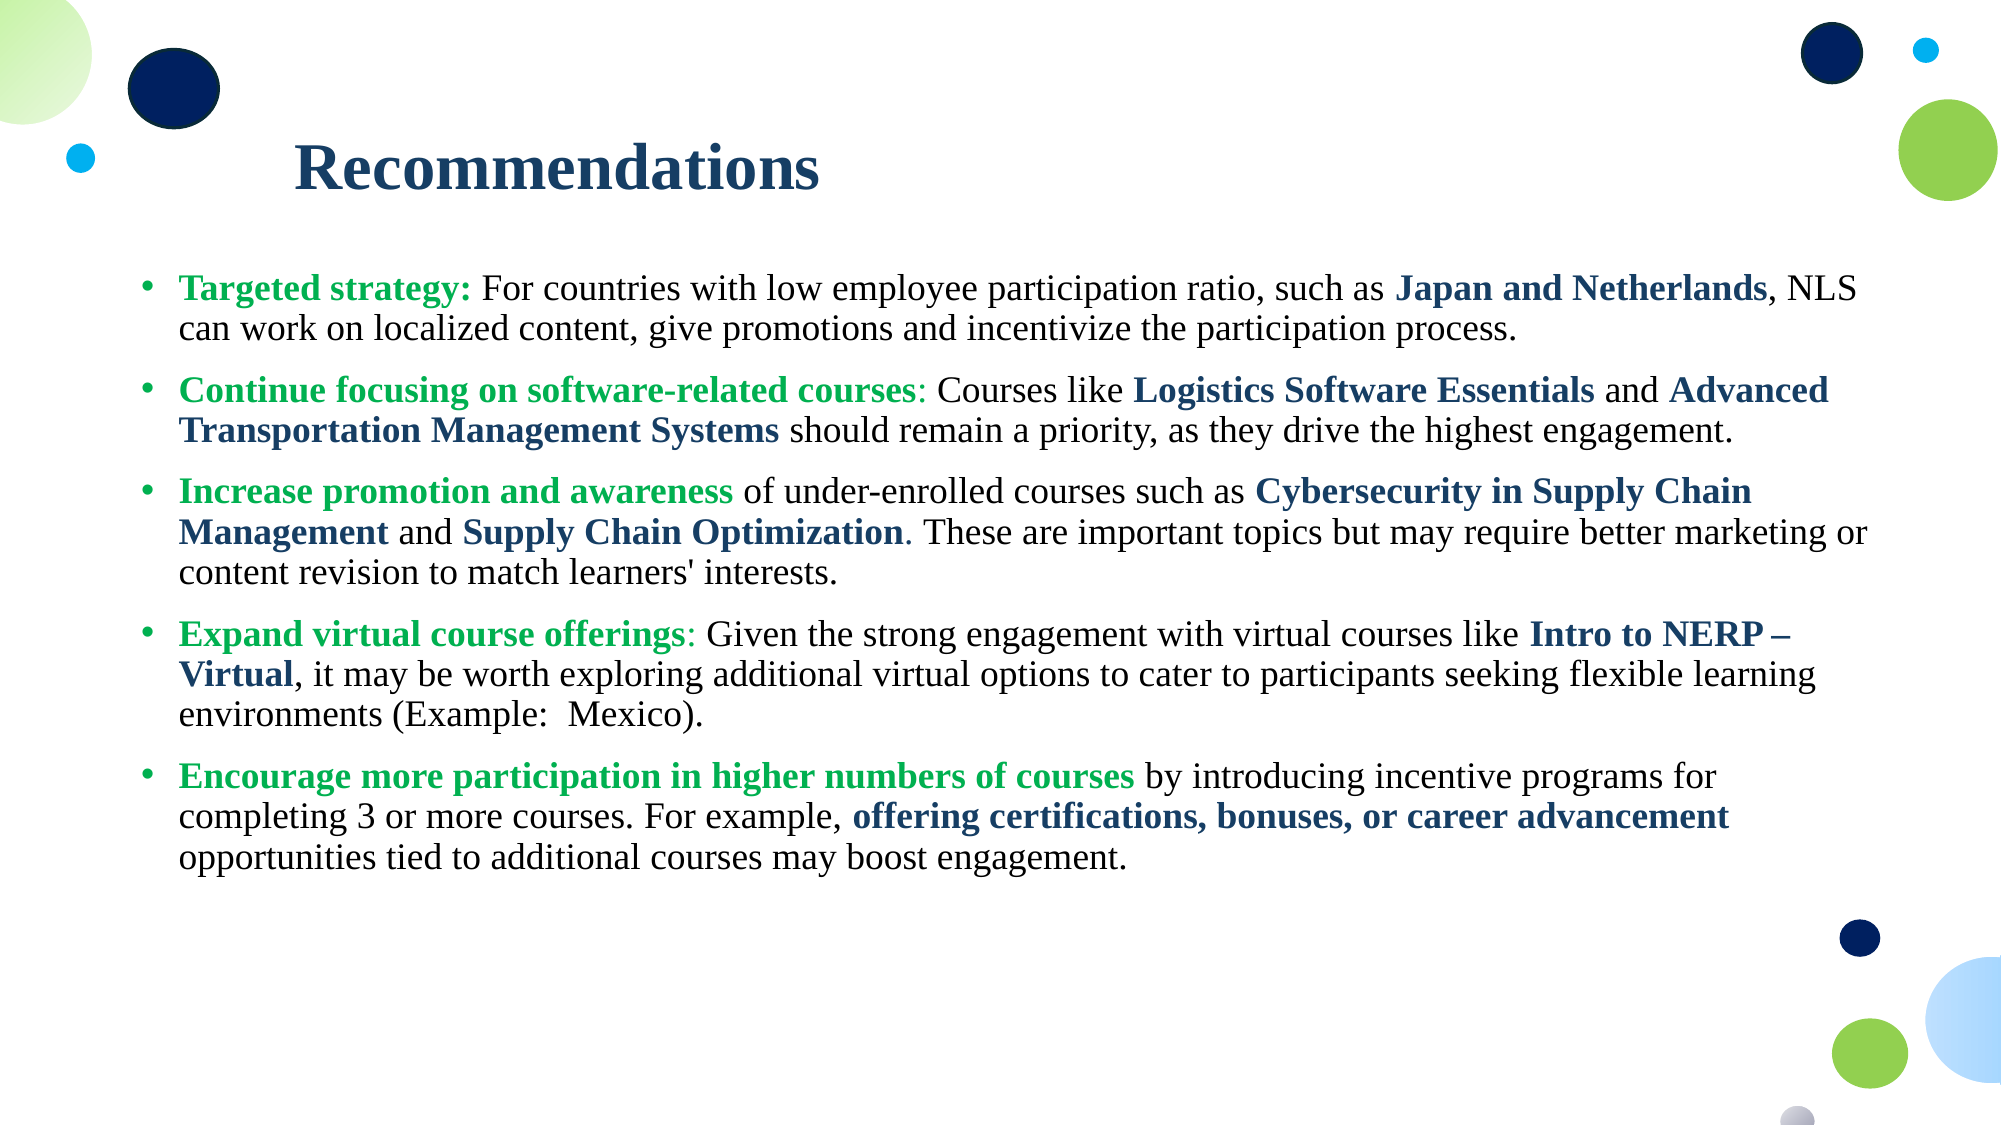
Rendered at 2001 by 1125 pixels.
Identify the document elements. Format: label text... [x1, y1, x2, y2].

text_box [0, 0, 219, 172]
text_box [1801, 23, 1997, 200]
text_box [1778, 920, 2000, 1125]
list Targeted strategy: For countries with low employee participation ratio, such as Japan and Netherlands, NLS can work on localized content, give promotions and incentivize the participation process. Continue focusing on software-related courses: Courses like Logistics Software Essentials and Advanced Transportation Management Systems should remain a priority, as they drive the highest engagement. Increase promotion and awareness of under-enrolled courses such as Cybersecurity in Supply Chain Management and Supply Chain Optimization. These are important topics but may require better marketing or content revision to match learners' interests. Expand virtual course offerings: Given the strong engagement with virtual courses like Intro to NERP – Virtual, it may be worth exploring additional virtual options to cater to participants seeking flexible learning environments (Example: Mexico). Encourage more participation in higher numbers of courses by introducing incentive programs for completing 3 or more courses. For example, offering certifications, bonuses, or career advancement opportunities tied to additional courses may boost engagement. [126, 260, 1900, 975]
text_box Recommendations [279, 94, 1815, 242]
